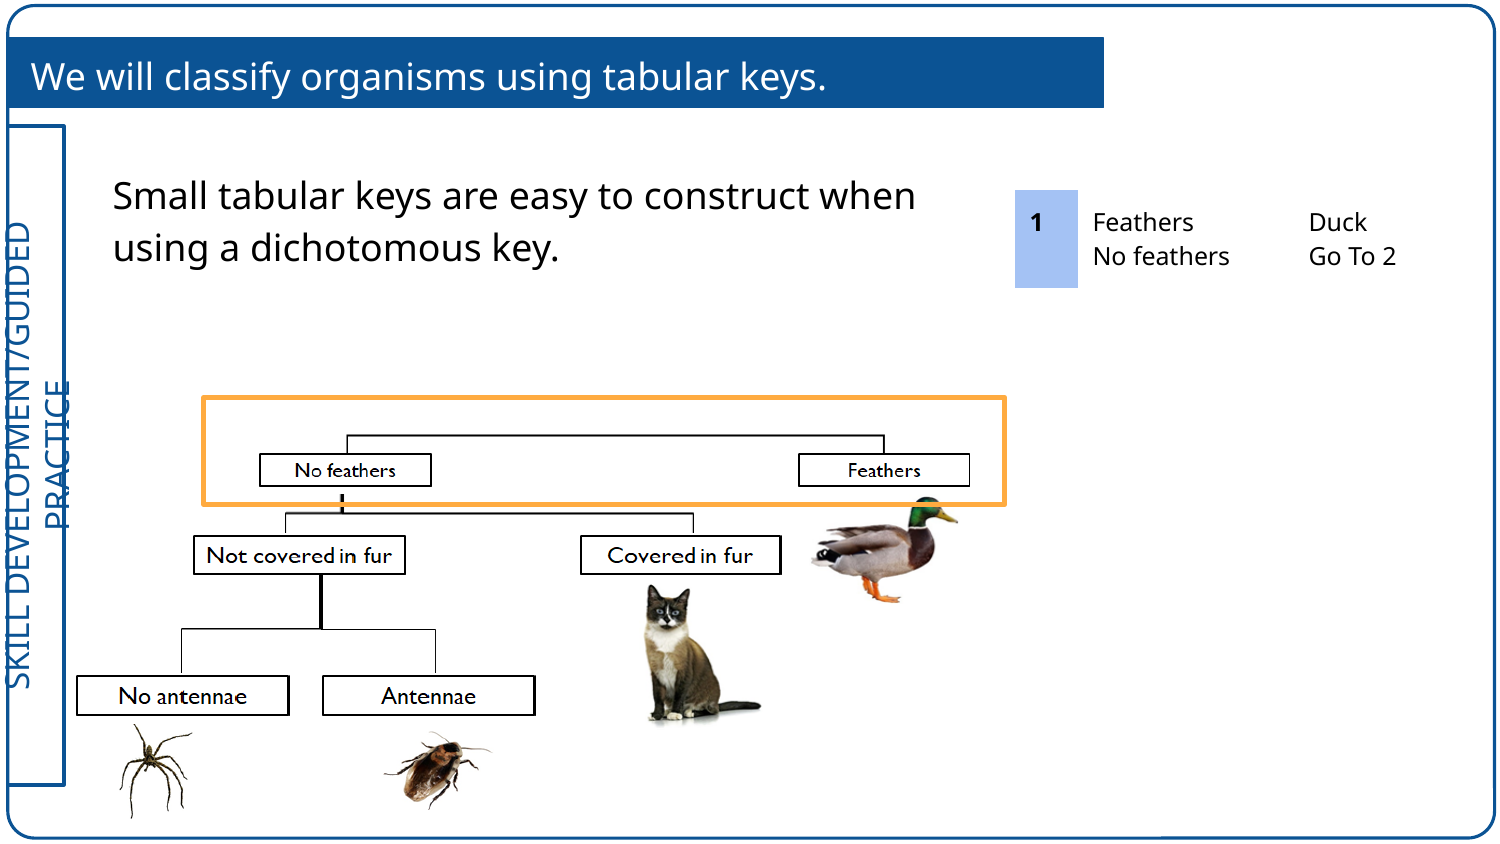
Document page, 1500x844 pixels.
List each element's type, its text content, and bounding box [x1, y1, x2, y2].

table_header 1 [1015, 190, 1078, 288]
text_box [203, 397, 1005, 505]
table_header Feathers No feathers [1078, 190, 1294, 288]
picture [381, 730, 494, 810]
table_header Duck Go To 2 [1294, 190, 1446, 288]
picture [76, 433, 970, 819]
subtitle We will classify organisms using tabular keys. [15, 43, 1097, 101]
list Small tabular keys are easy to construct when using a dichotomous key. [97, 150, 1015, 349]
